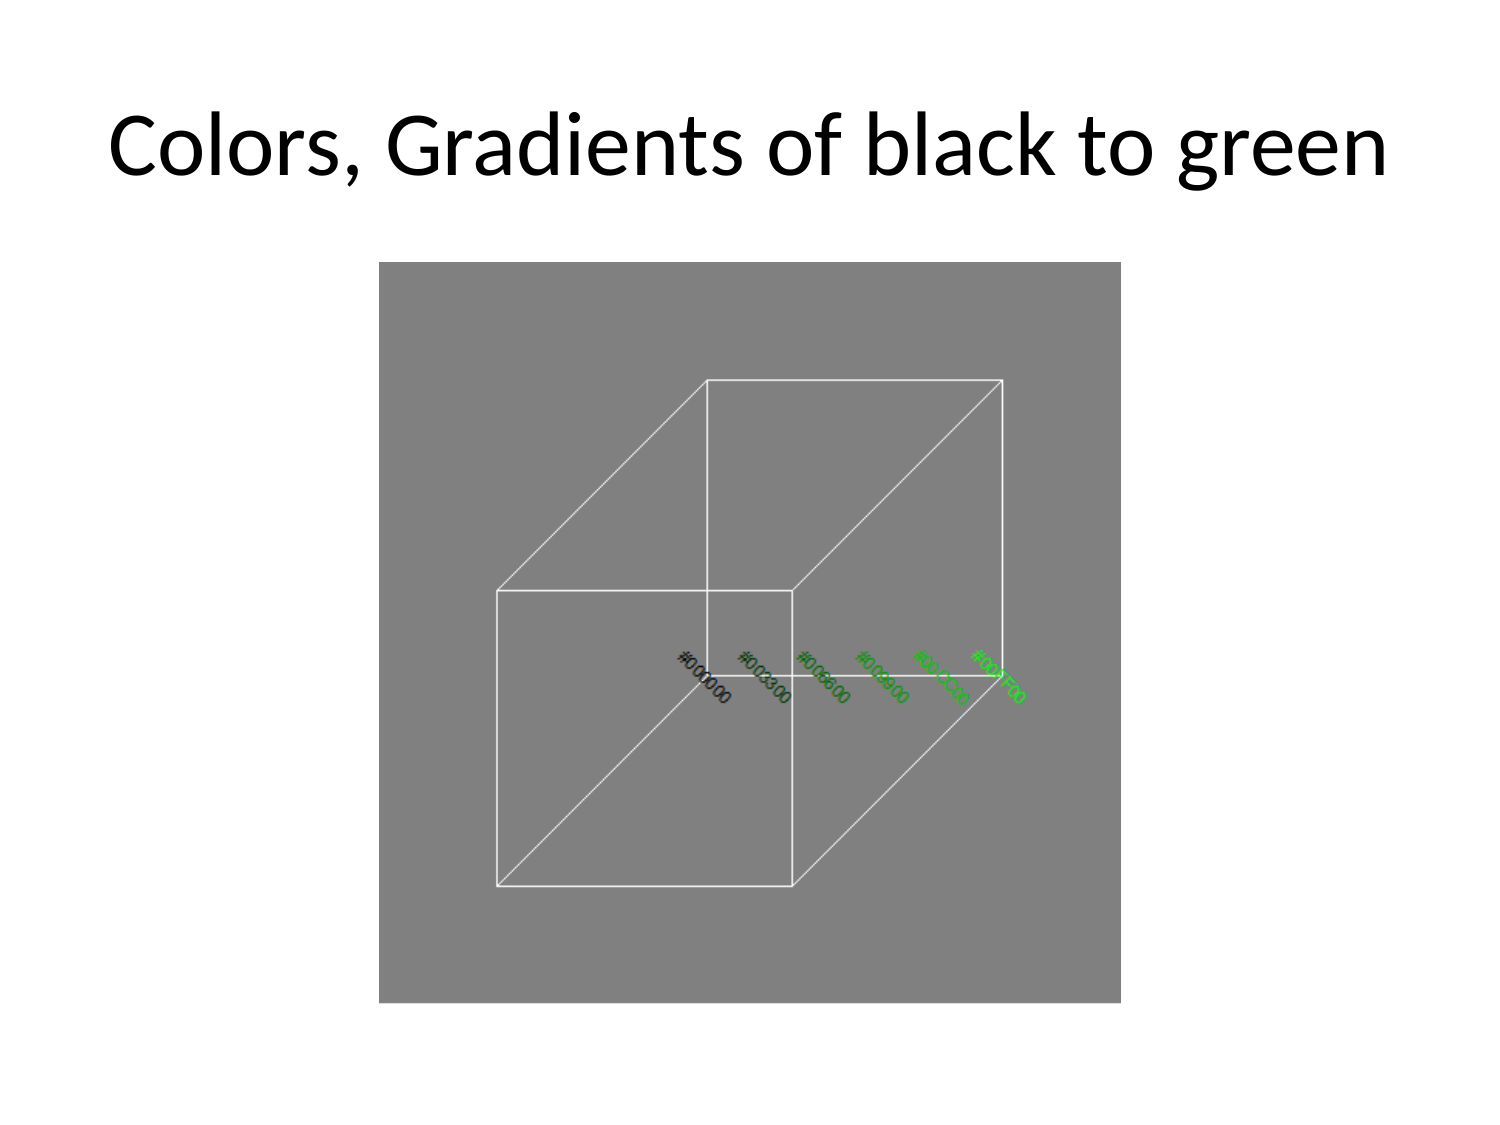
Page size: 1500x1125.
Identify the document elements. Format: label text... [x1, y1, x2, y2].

picture [378, 262, 1122, 1005]
title Colors, Gradients of black to green [75, 45, 1425, 233]
